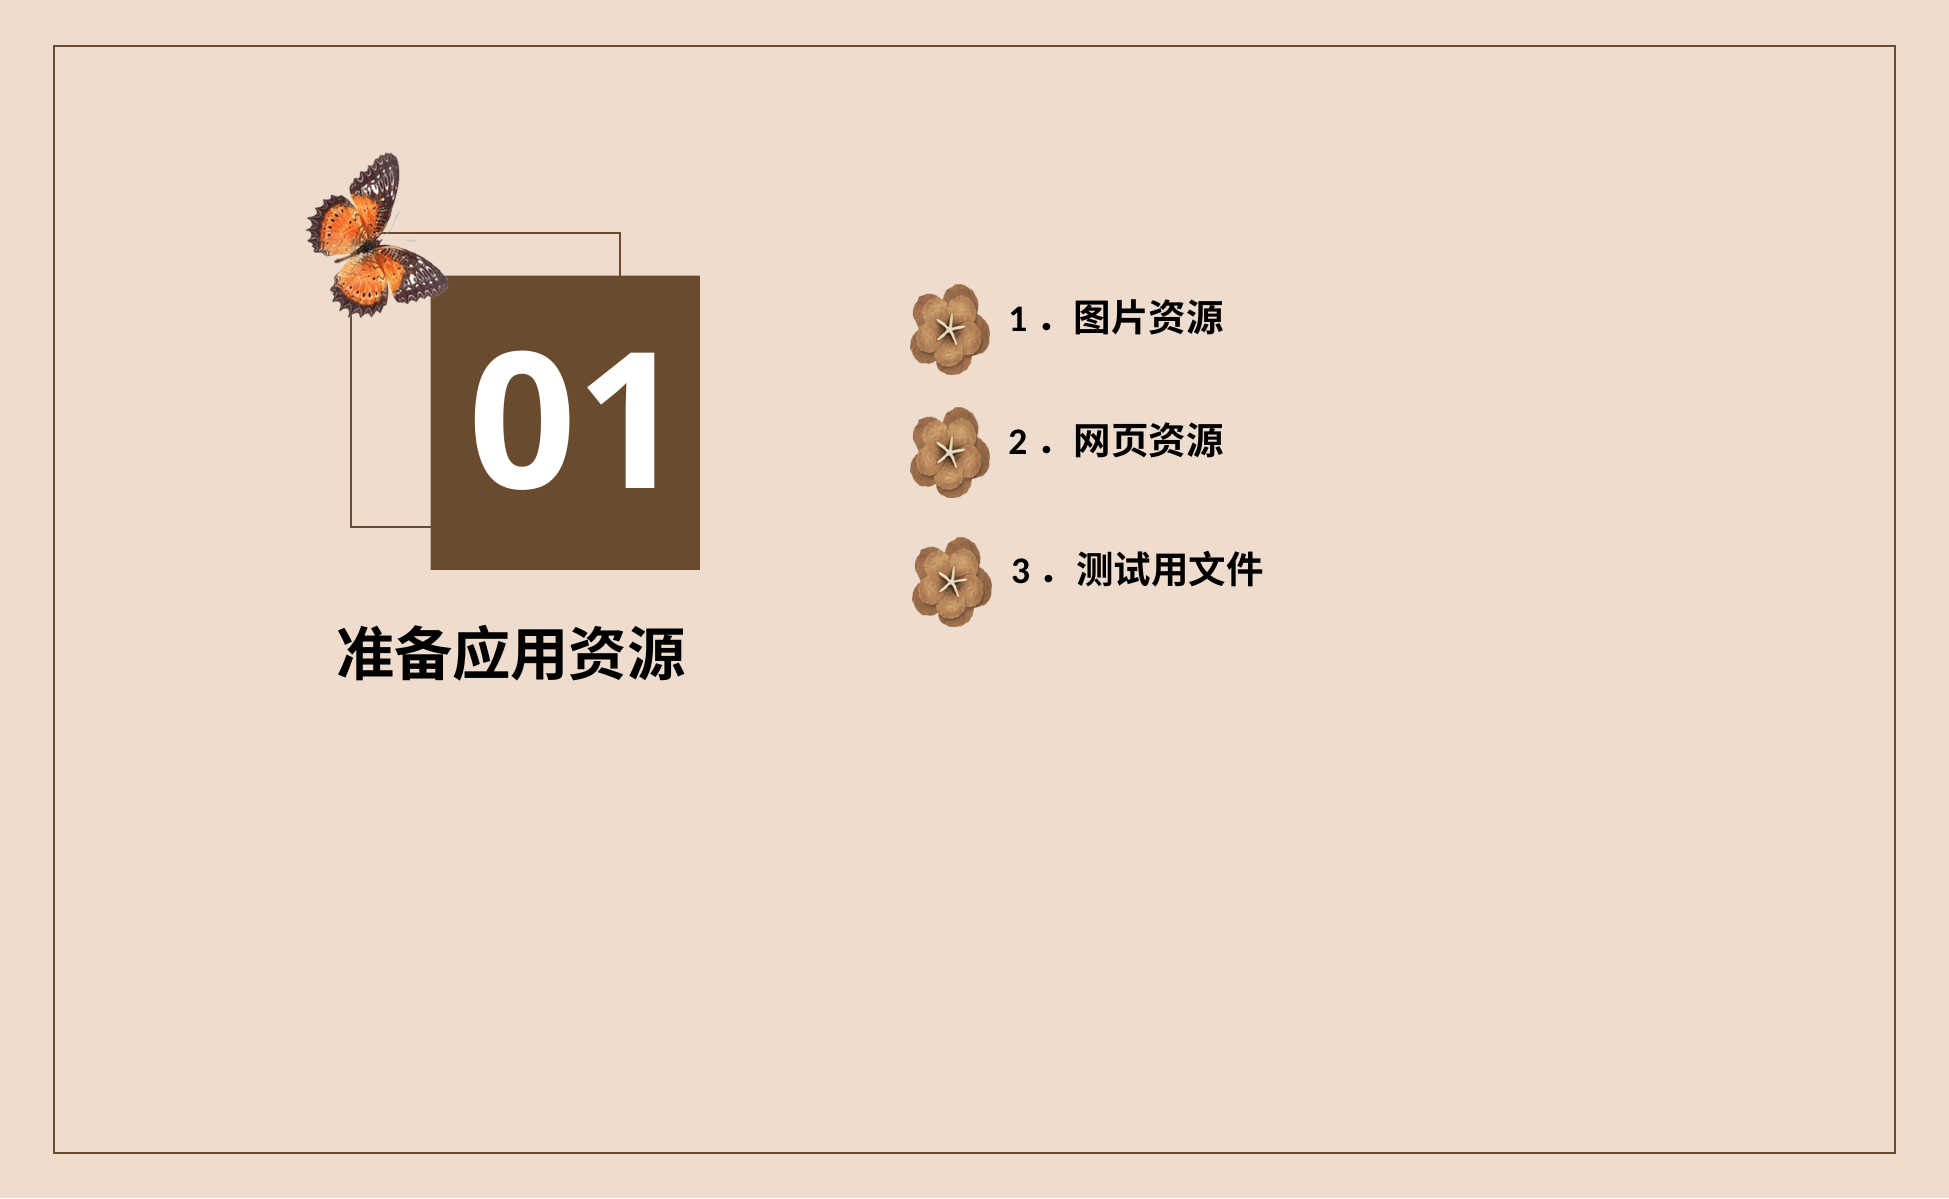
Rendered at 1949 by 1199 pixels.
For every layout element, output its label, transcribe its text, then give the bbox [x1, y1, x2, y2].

text_box 1．图片资源 [990, 284, 1664, 349]
picture [912, 537, 992, 627]
text_box [430, 275, 701, 571]
picture [910, 407, 990, 498]
text_box 准备应用资源 [321, 609, 743, 694]
text_box 3．测试用文件 [992, 537, 1558, 602]
text_box [457, 232, 621, 291]
text_box [350, 323, 454, 528]
picture [301, 139, 457, 323]
text_box [53, 45, 1896, 1154]
picture [910, 284, 990, 375]
text_box 01 [454, 291, 700, 534]
text_box 2．网页资源 [990, 407, 1524, 472]
